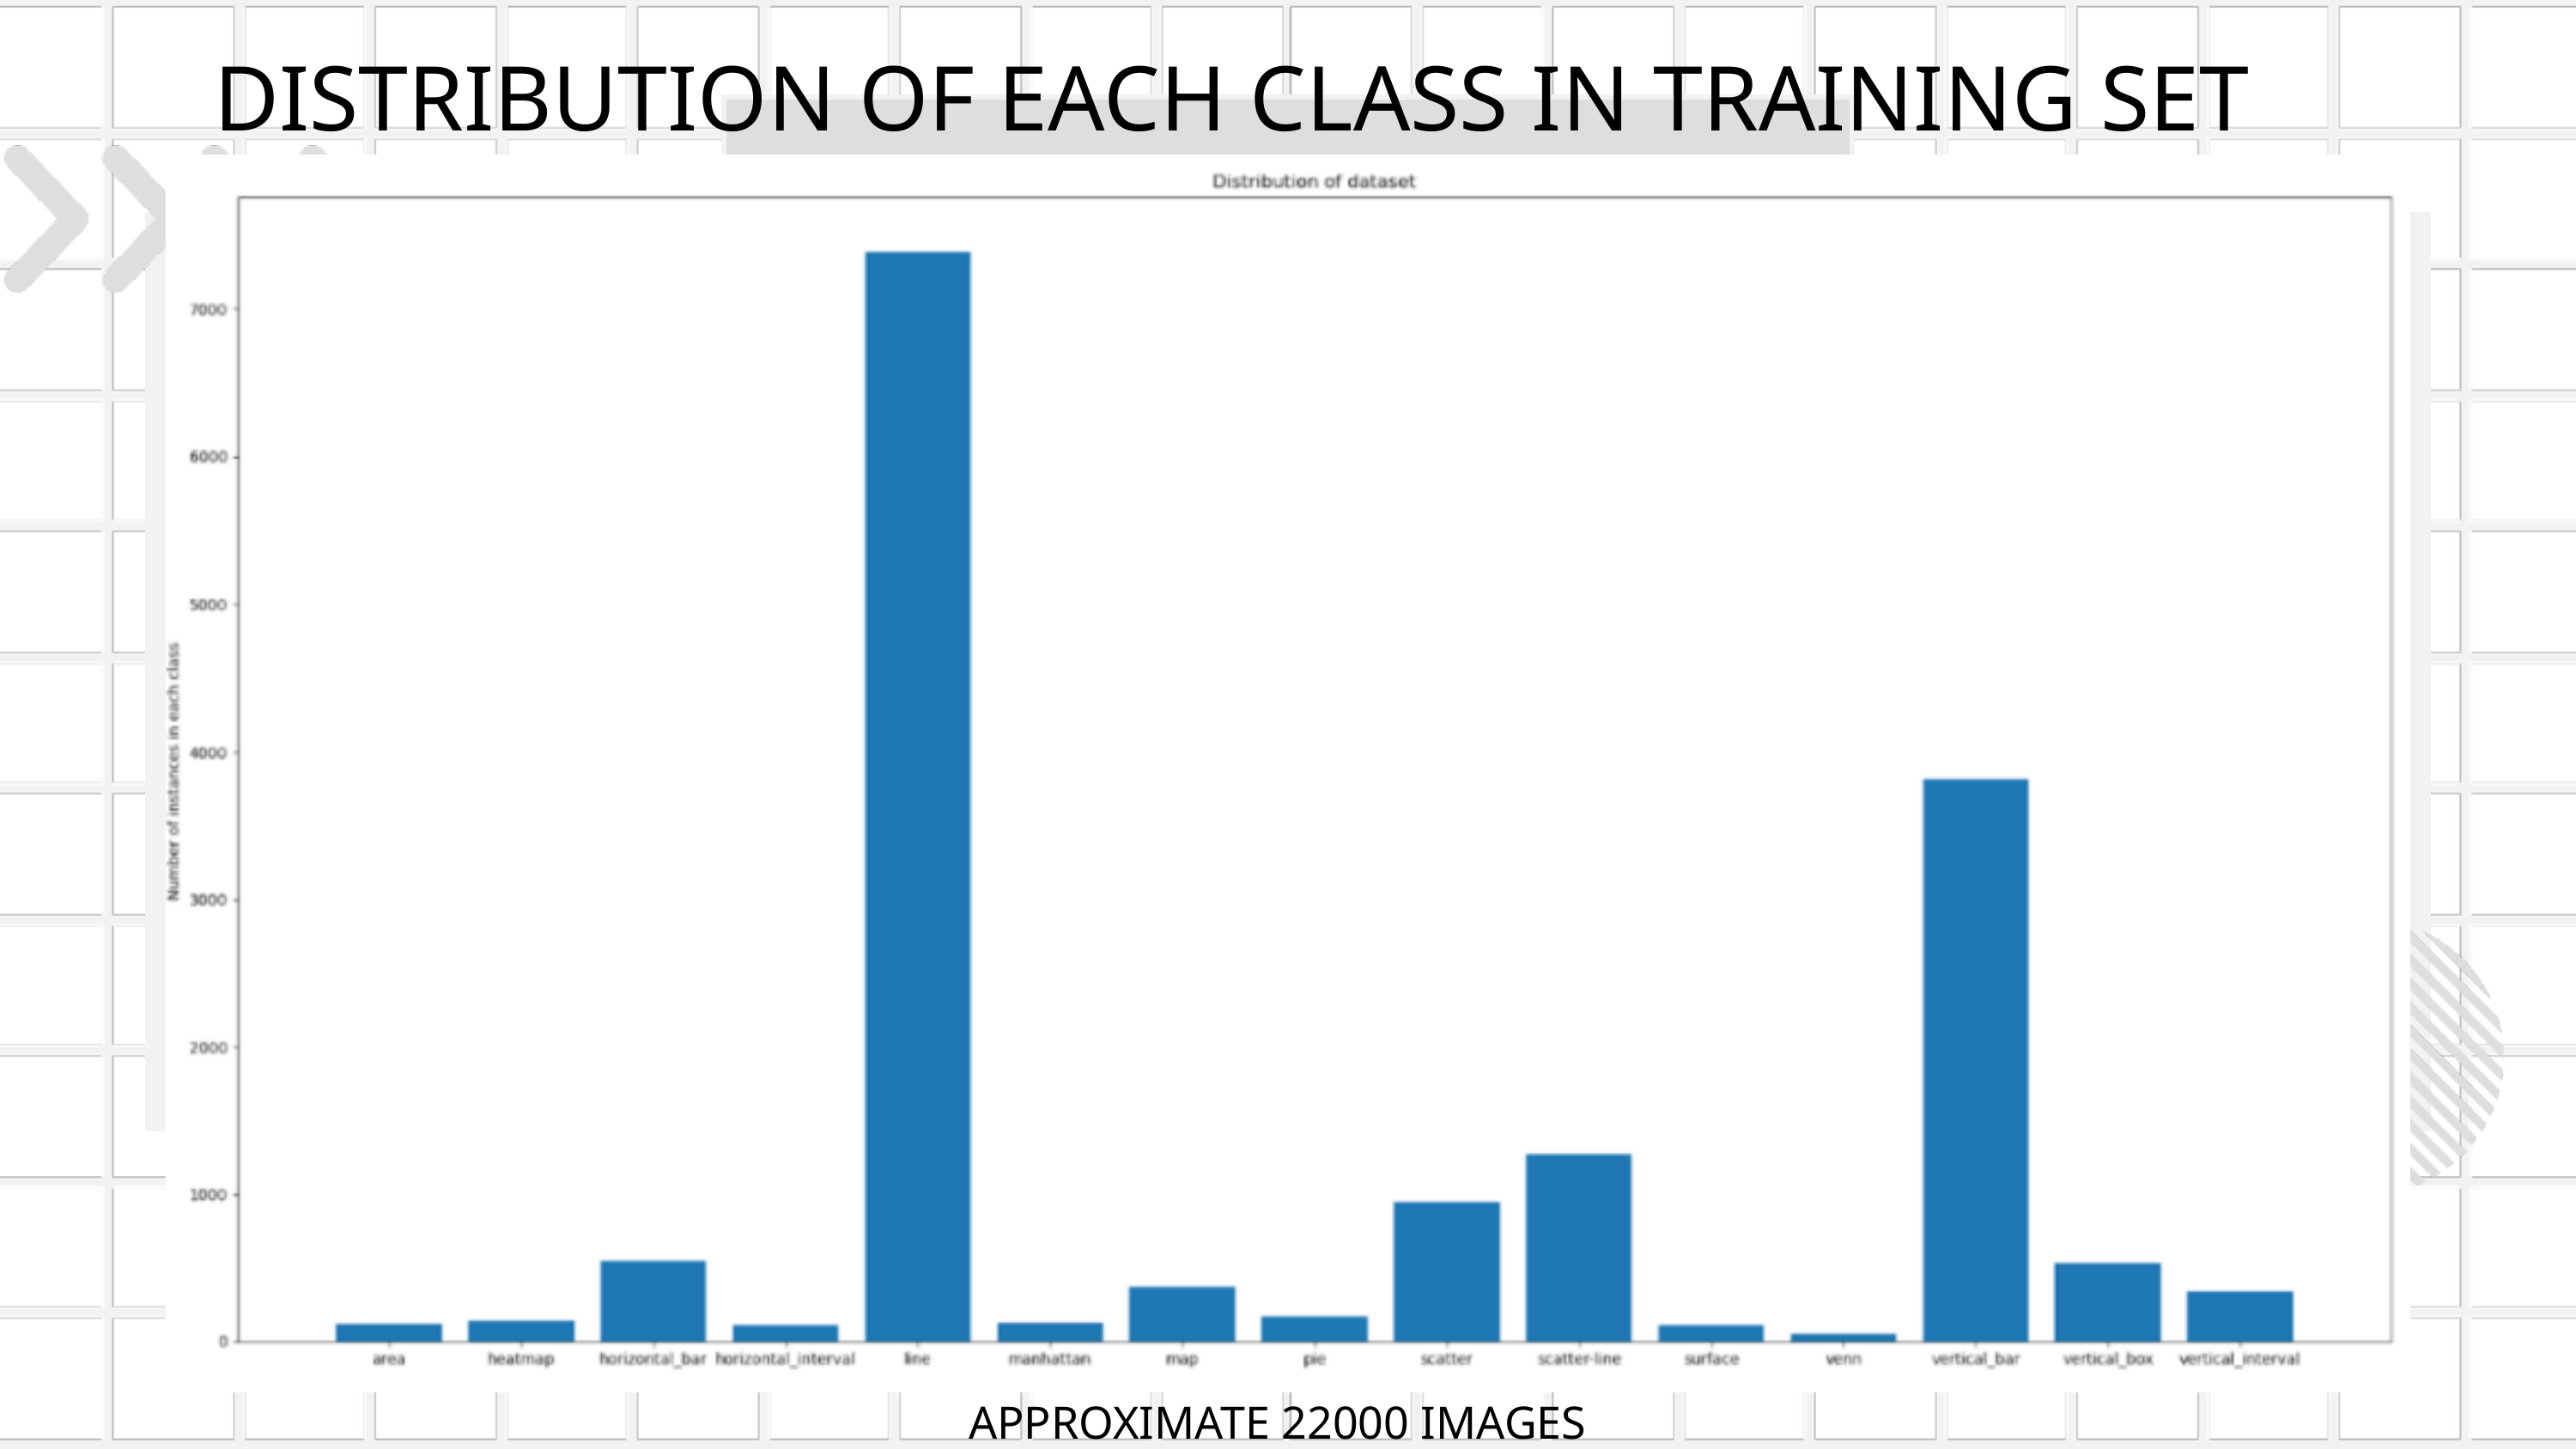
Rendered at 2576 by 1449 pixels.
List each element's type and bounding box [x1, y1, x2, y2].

text_box [723, 96, 1853, 341]
text_box [144, 211, 2432, 1131]
text_box [0, 0, 2576, 1449]
